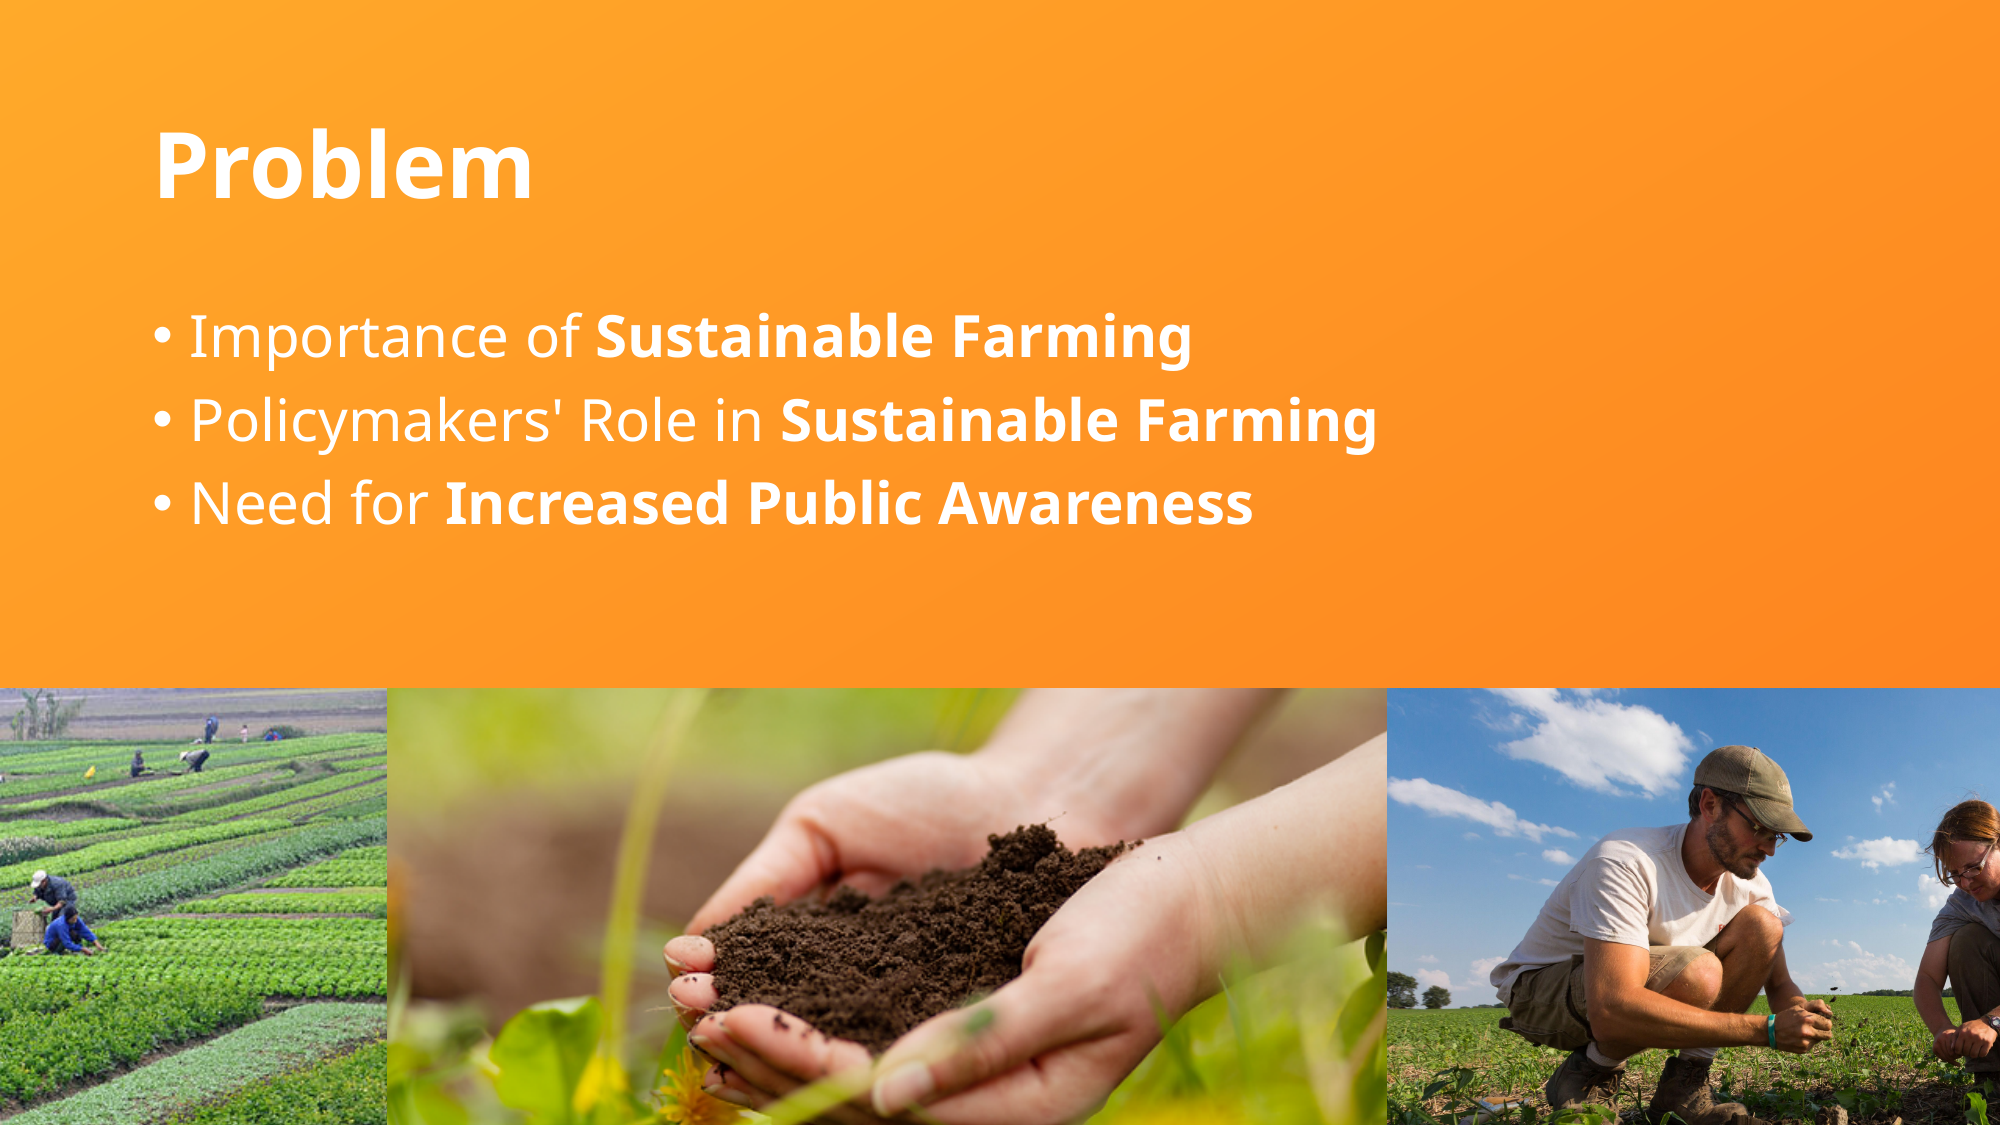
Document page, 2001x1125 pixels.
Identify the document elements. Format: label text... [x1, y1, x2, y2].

list Importance of Sustainable Farming Policymakers' Role in Sustainable Farming Need for Increased Public Awareness [137, 299, 527, 525]
title Problem [137, 59, 1863, 278]
list Importance of Sustainable Farming Policymakers' Role in Sustainable Farming Need for Increased Public Awareness [481, 299, 1863, 688]
picture [0, 688, 2000, 1125]
